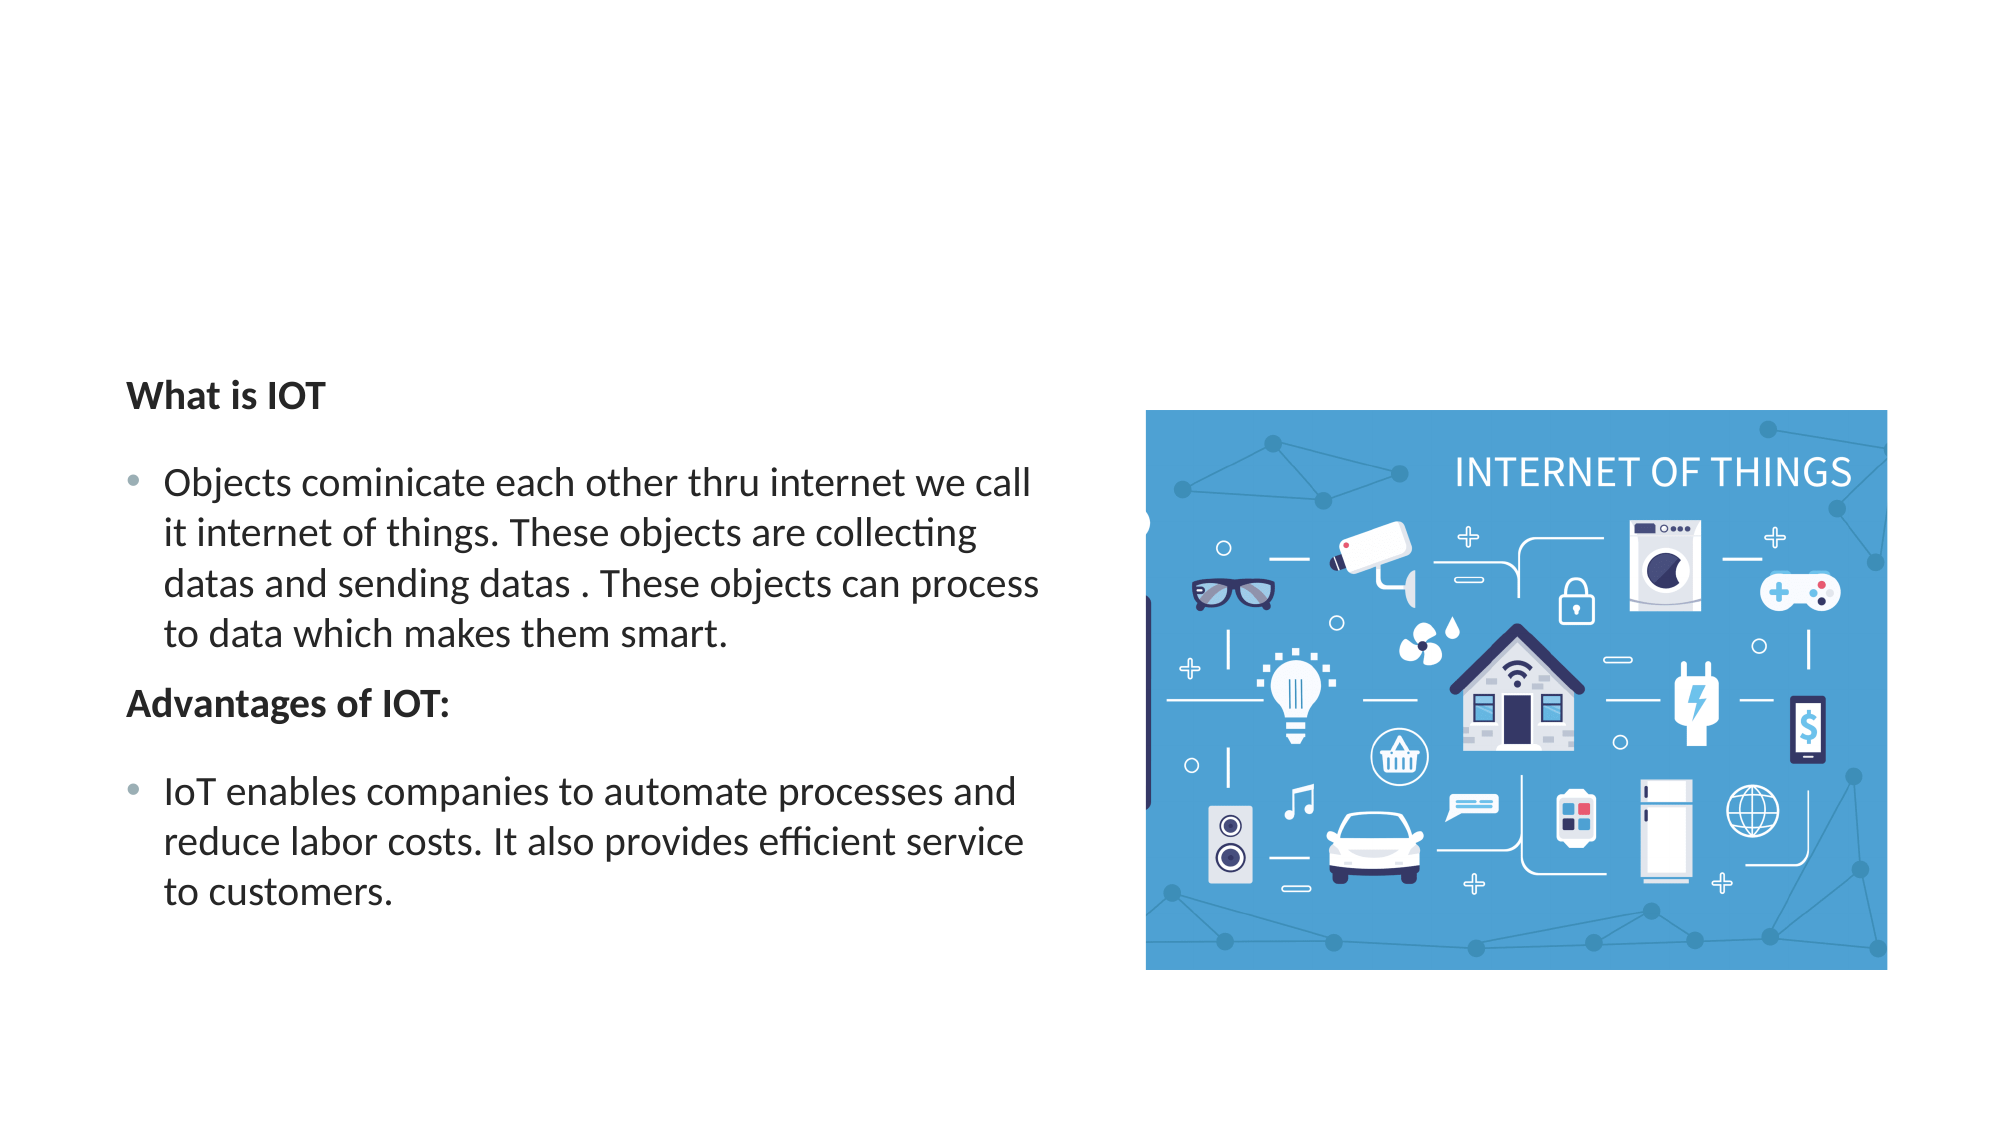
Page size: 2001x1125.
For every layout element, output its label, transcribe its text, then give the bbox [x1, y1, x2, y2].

list What is IOT Objects cominicate each other thru internet we call it internet of things. These objects are collecting datas and sending datas . These objects can process to data which makes them smart. Advantages of IOT: IoT enables companies to automate processes and reduce labor costs. It also provides efficient service to customers. [111, 360, 1066, 1021]
picture [1145, 410, 1888, 970]
